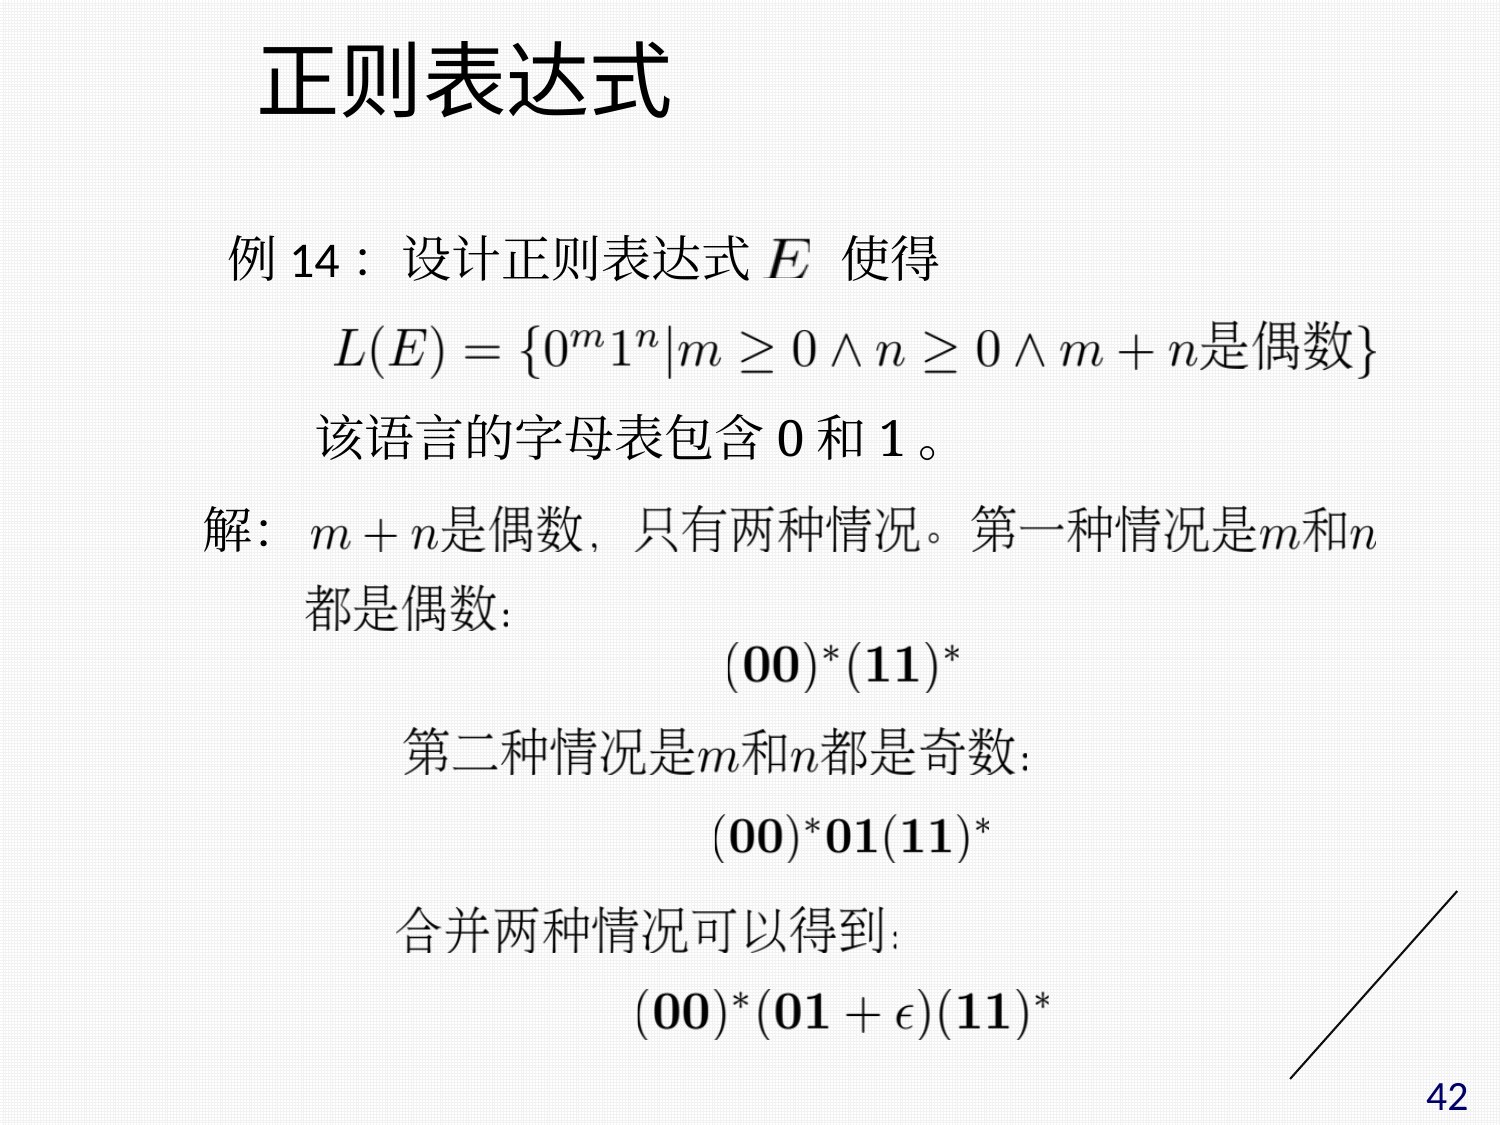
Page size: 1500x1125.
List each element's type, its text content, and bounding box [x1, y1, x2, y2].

picture [395, 904, 897, 954]
picture [402, 726, 1028, 776]
text_box 正则表达式 [242, 32, 947, 137]
picture [714, 814, 990, 863]
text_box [303, 504, 1377, 632]
text_box 42 [1411, 1061, 1500, 1125]
picture [333, 318, 1377, 379]
text_box 解： [187, 491, 309, 567]
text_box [212, 219, 988, 296]
picture [727, 641, 959, 693]
text_box 该语言的字母表包含0和1。 [299, 398, 1340, 474]
picture [637, 988, 1049, 1040]
